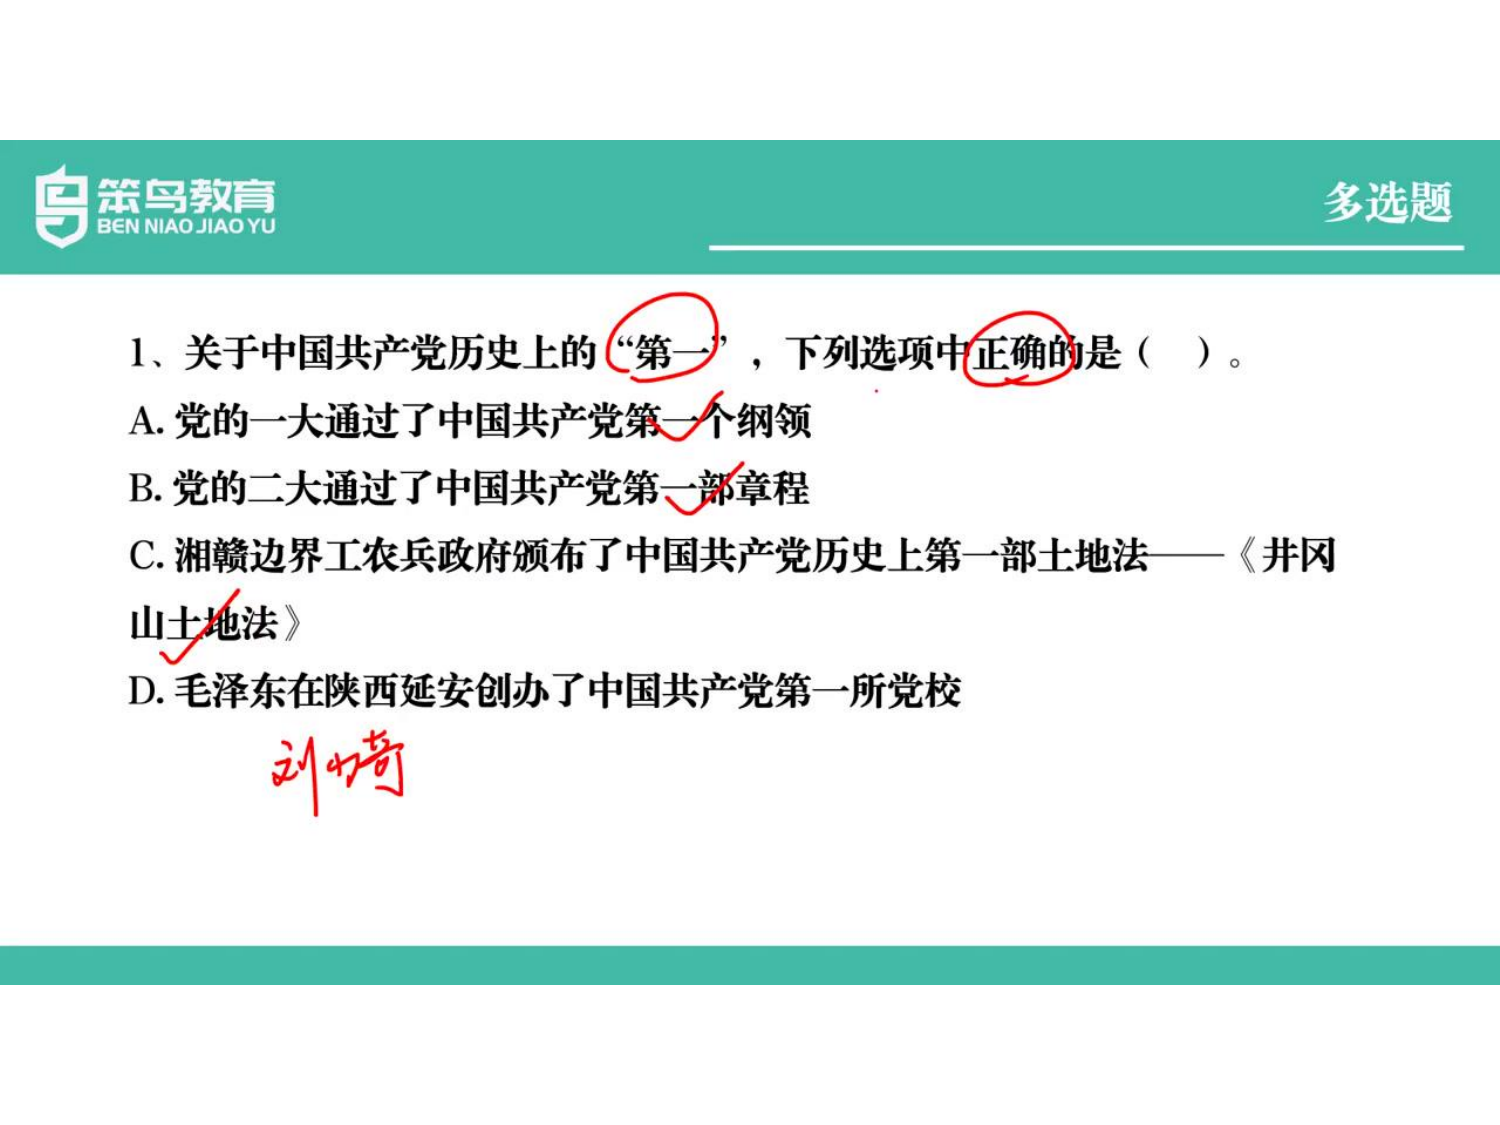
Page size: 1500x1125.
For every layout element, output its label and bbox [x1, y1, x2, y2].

picture [0, 140, 1500, 985]
